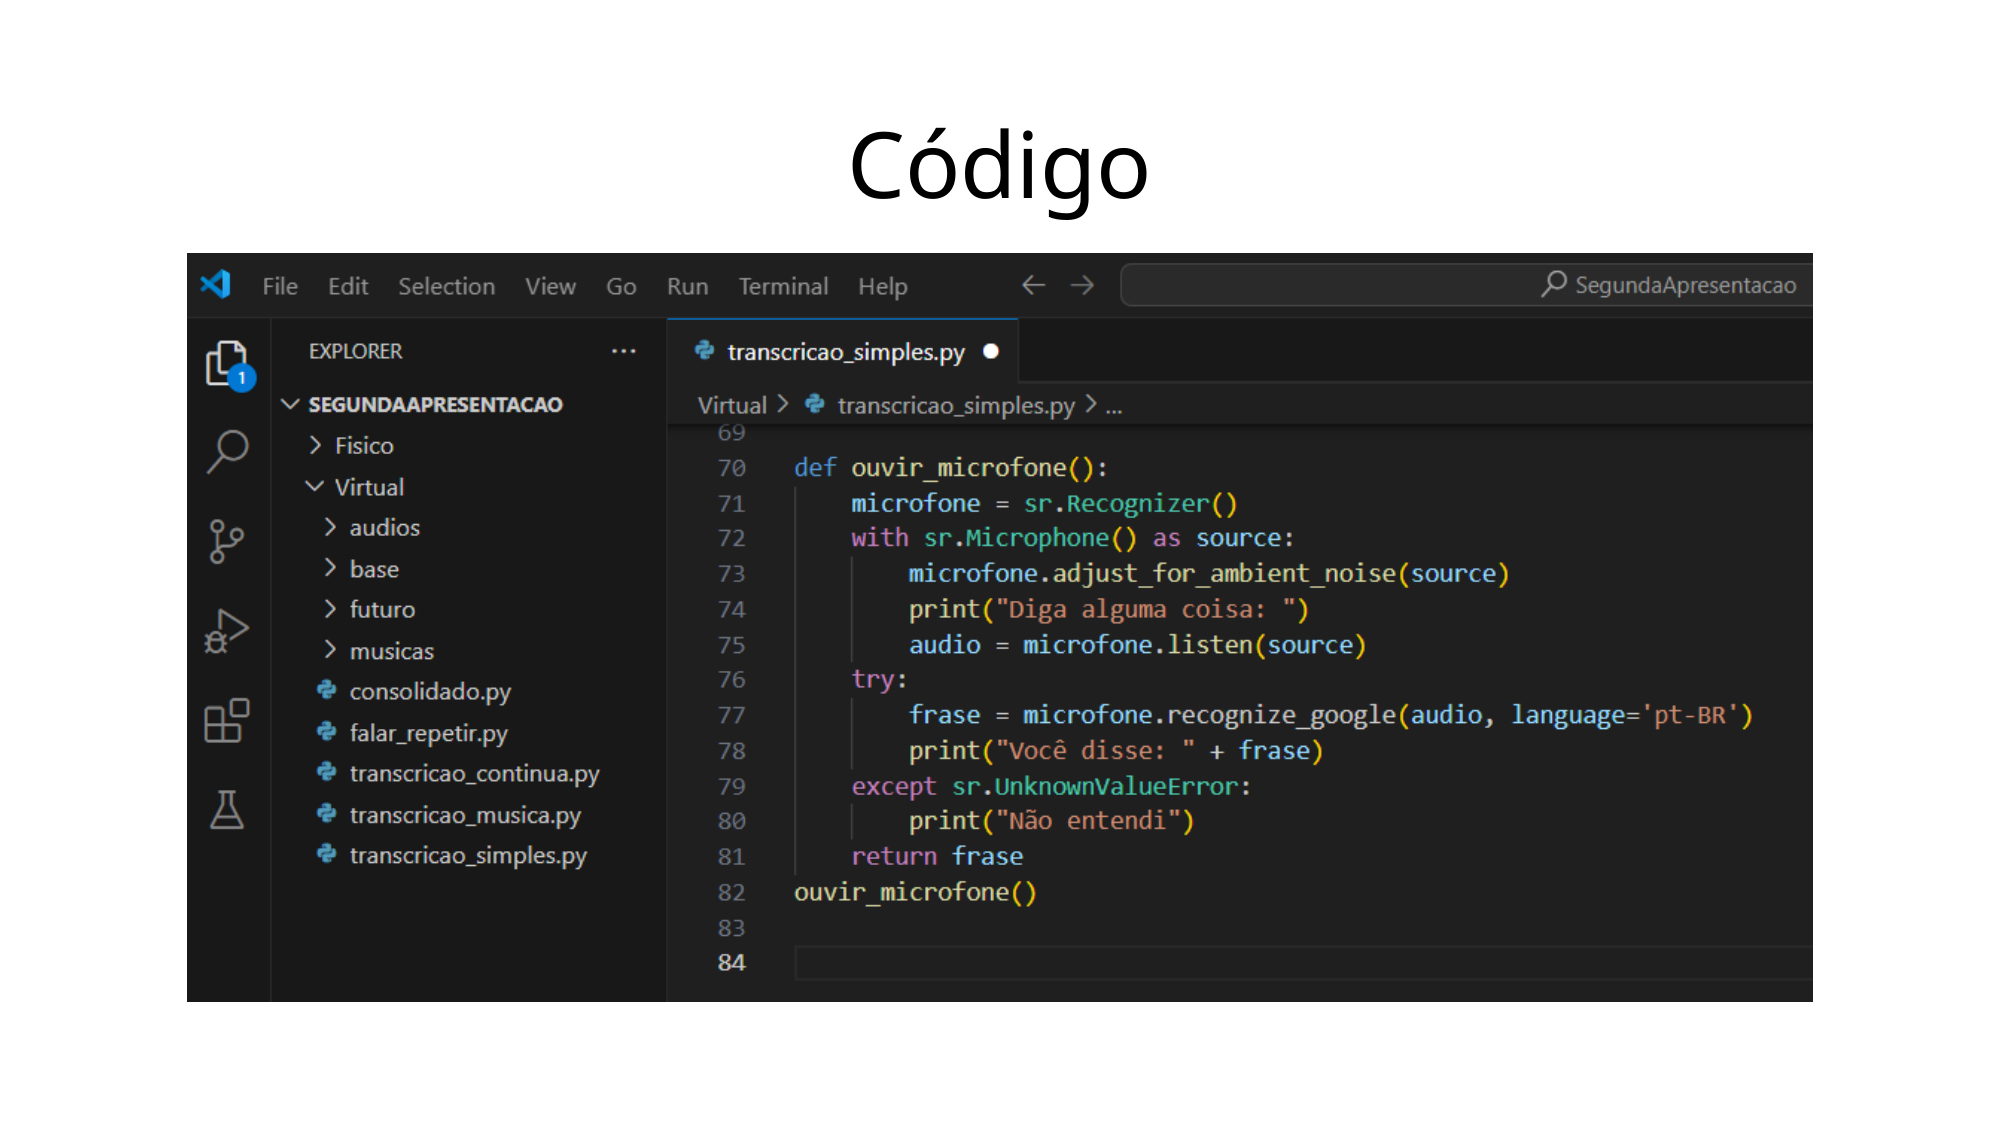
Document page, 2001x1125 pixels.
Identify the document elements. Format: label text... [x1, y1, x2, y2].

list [187, 252, 1813, 1003]
title Código [137, 59, 1863, 278]
